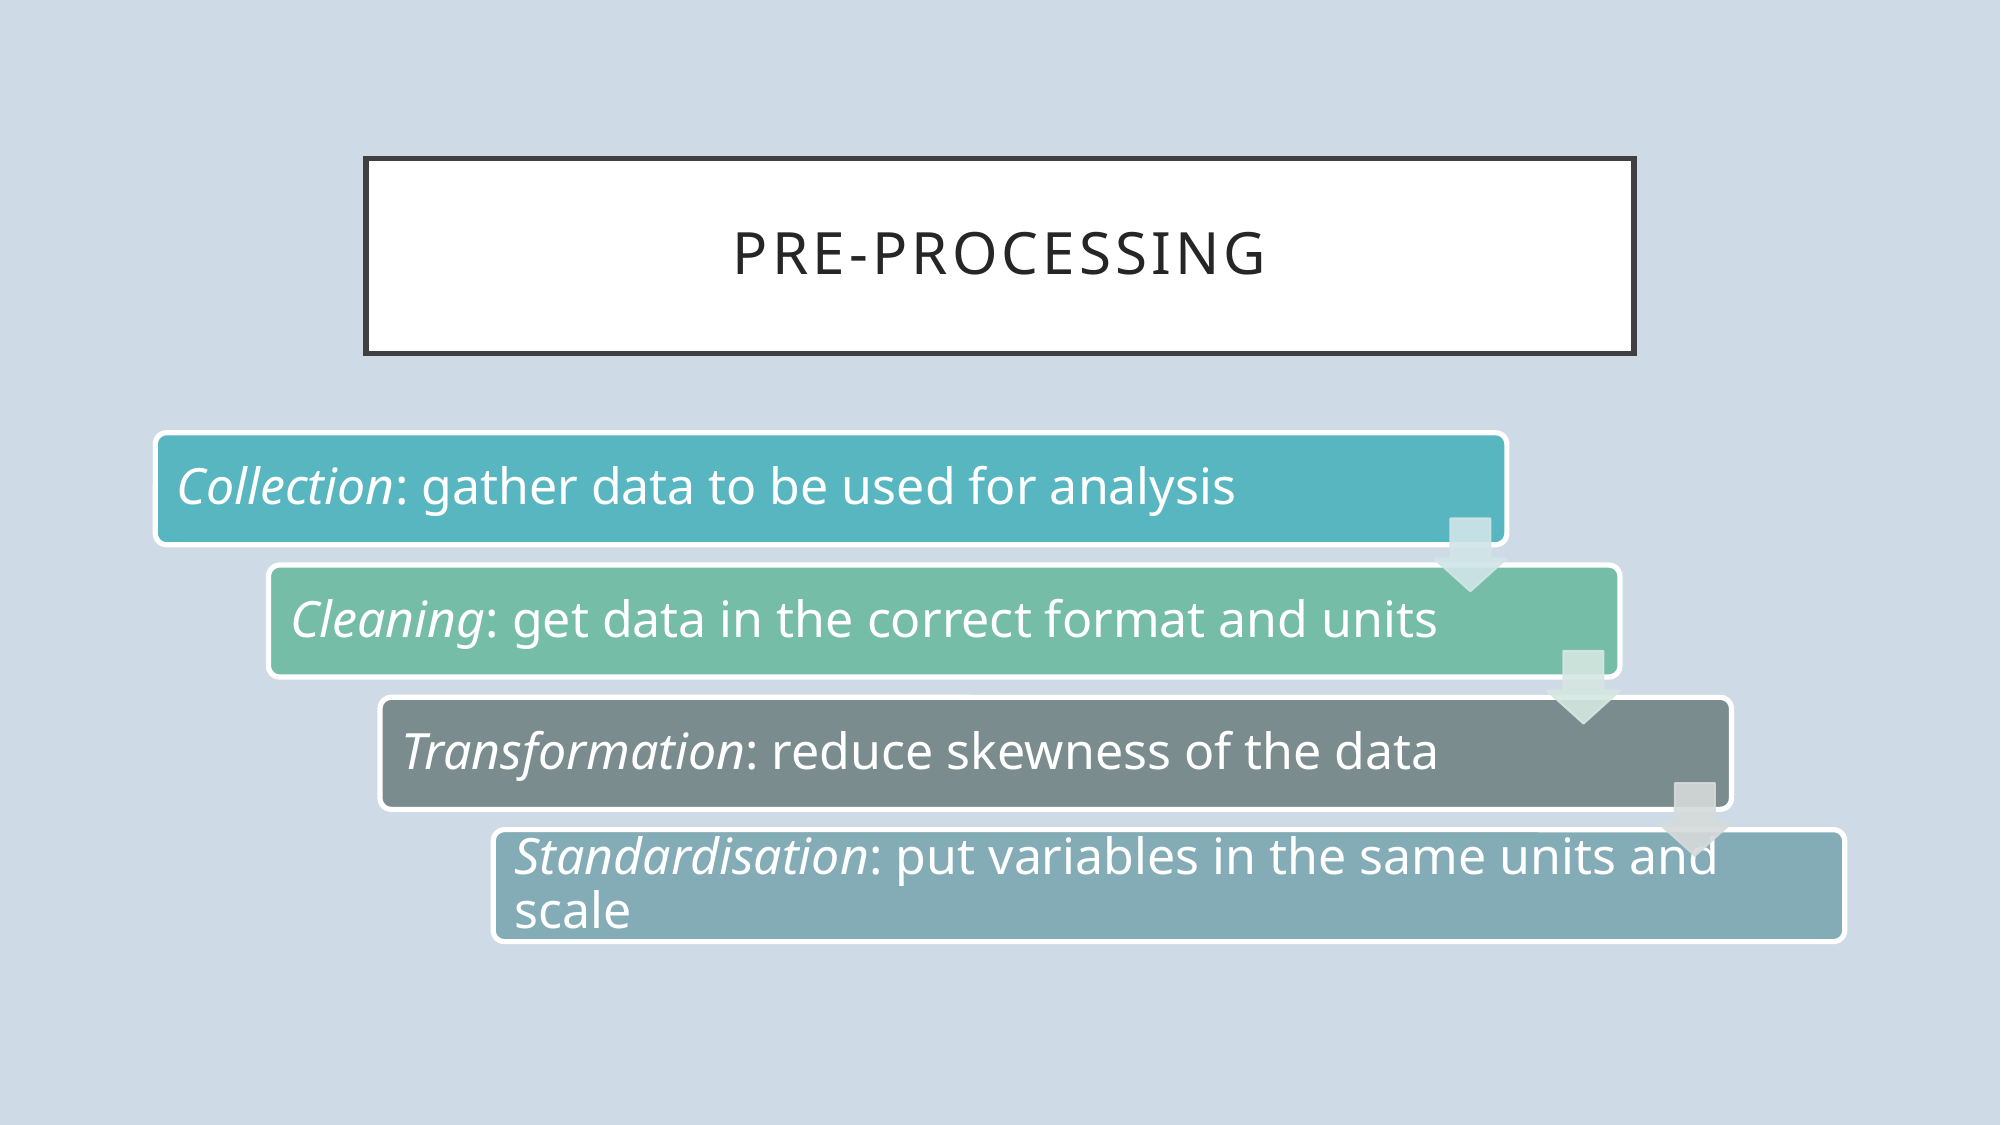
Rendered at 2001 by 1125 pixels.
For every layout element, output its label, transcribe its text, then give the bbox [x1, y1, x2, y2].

title Pre-processing [363, 156, 1637, 356]
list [155, 432, 1845, 942]
